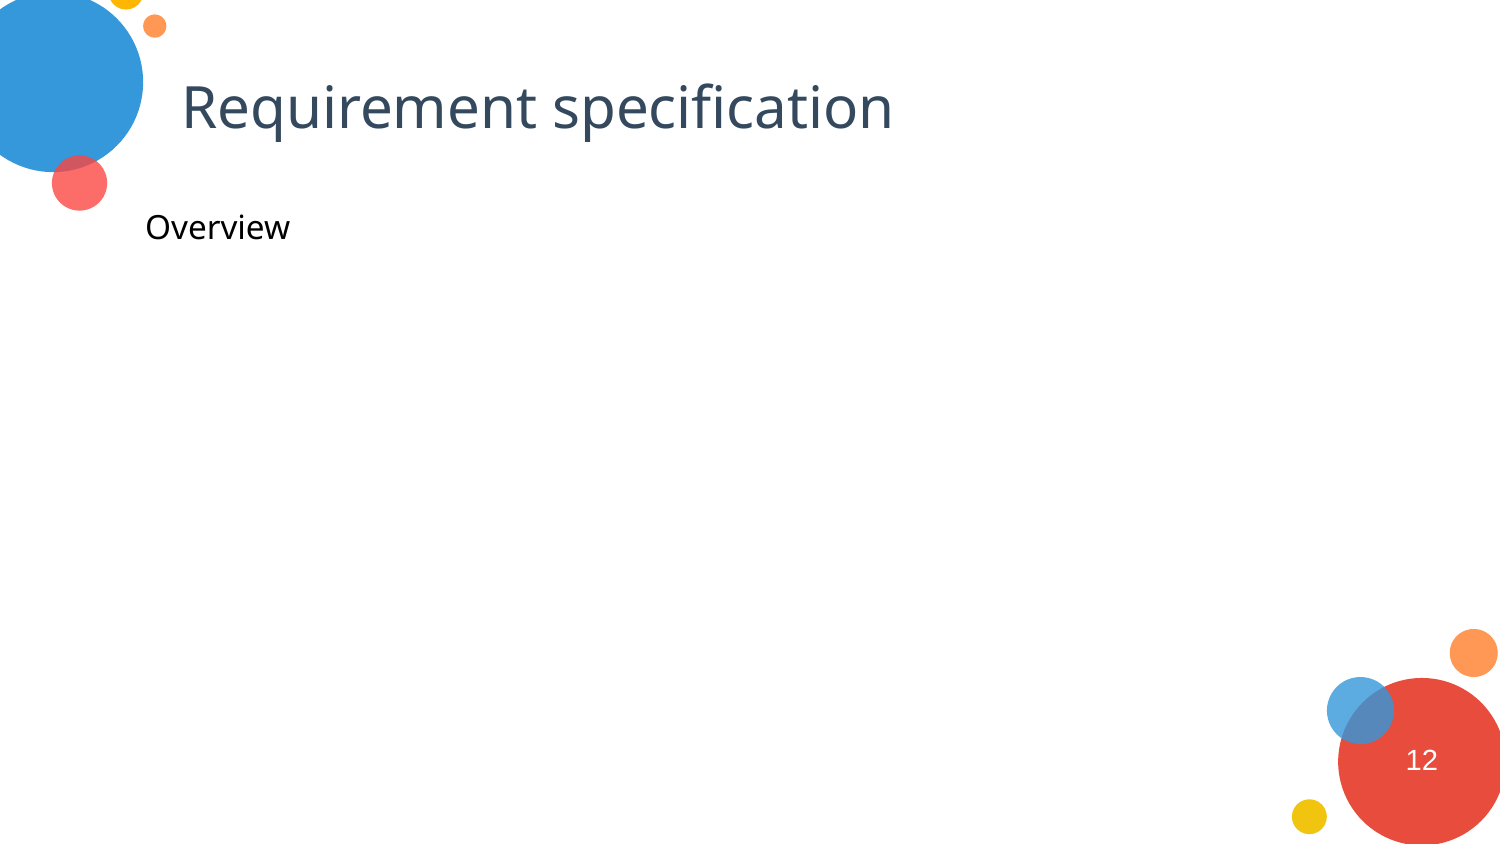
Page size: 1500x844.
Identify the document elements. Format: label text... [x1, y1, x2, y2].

slide_number 12 [1354, 685, 1490, 834]
list Overview [130, 198, 1376, 674]
title Requirement specification [166, 54, 1254, 156]
